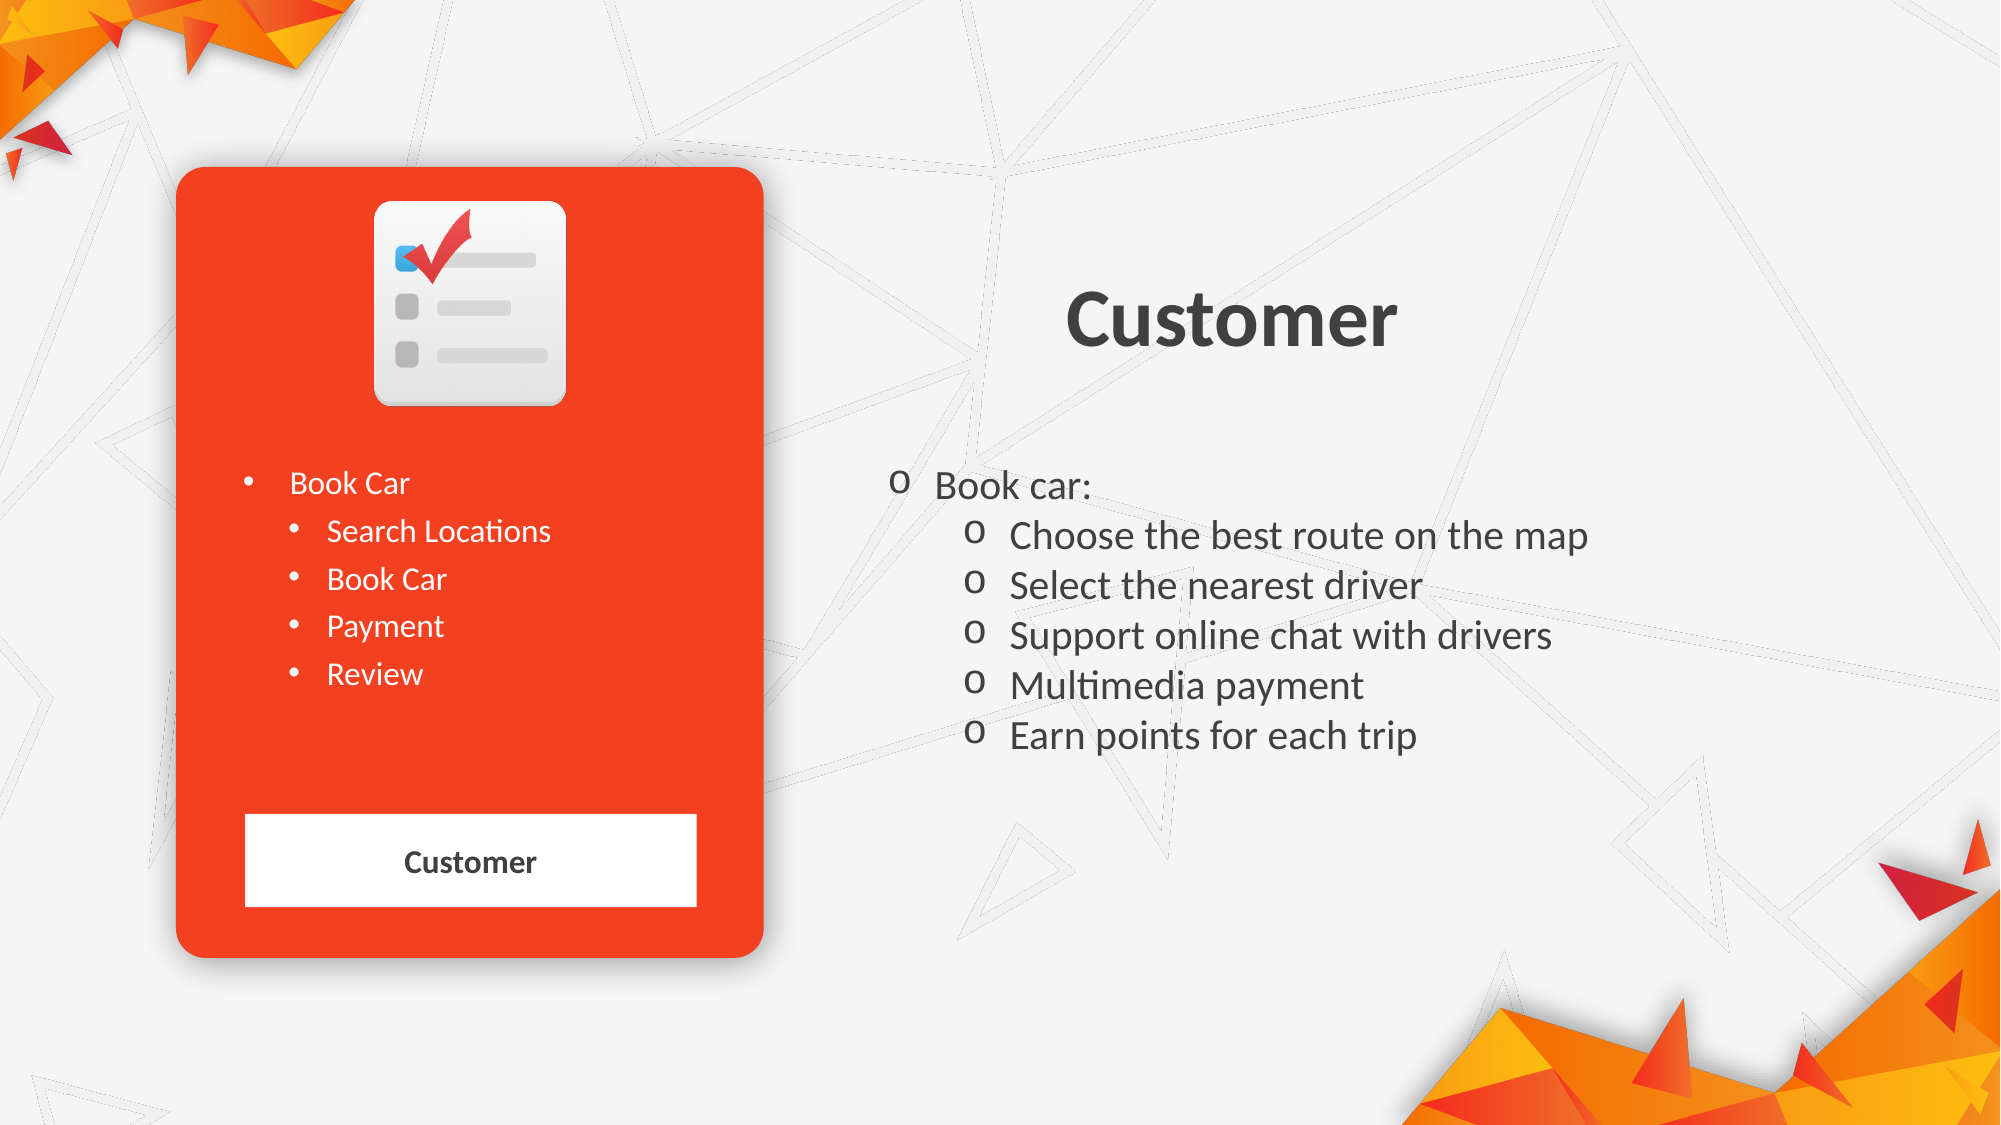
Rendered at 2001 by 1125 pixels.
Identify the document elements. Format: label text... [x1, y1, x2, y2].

text_box Book car: Choose the best route on the map Select the nearest driver Support online chat with drivers Multimedia payment Earn points for each trip [872, 450, 1850, 815]
text_box Customer [1051, 256, 1414, 371]
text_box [176, 166, 764, 958]
picture [0, 0, 2001, 1125]
